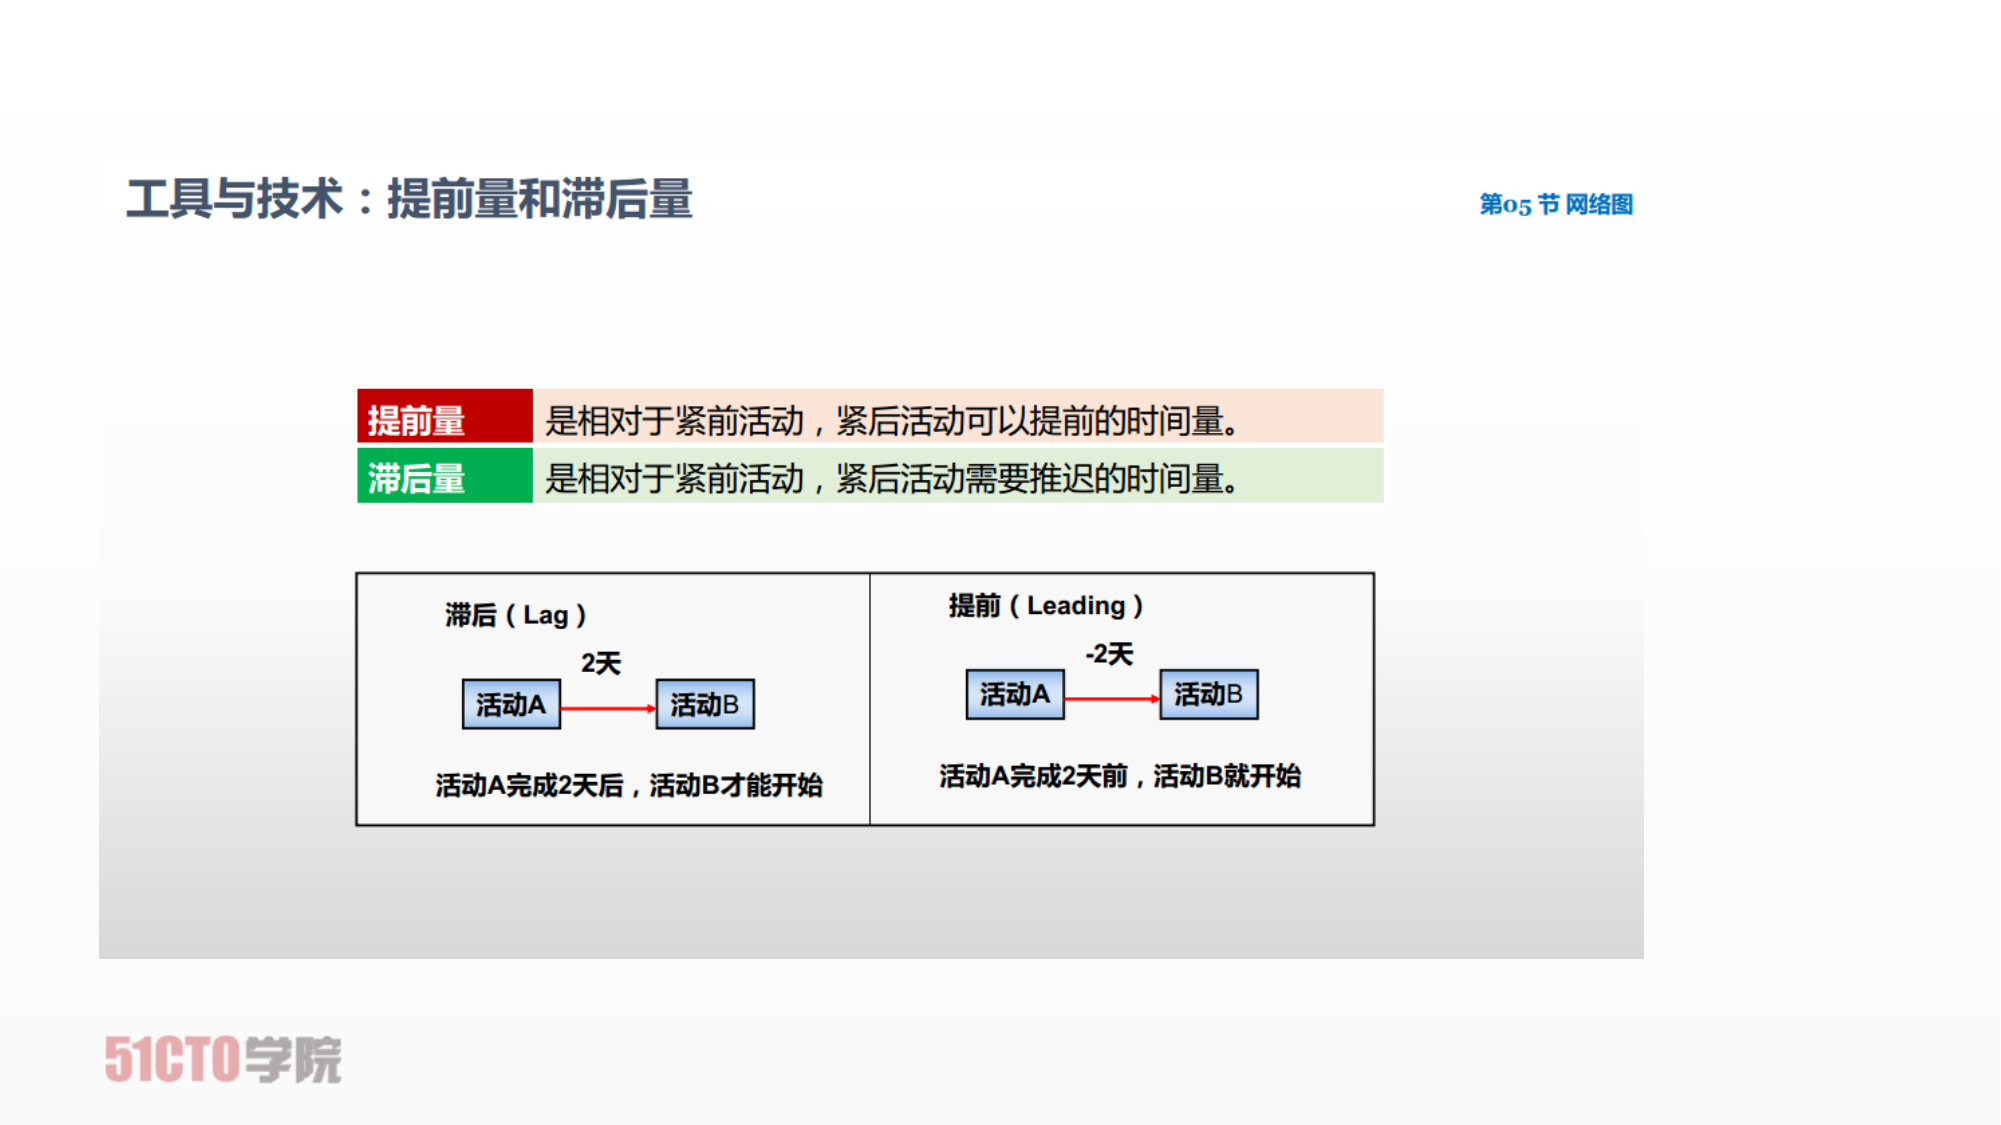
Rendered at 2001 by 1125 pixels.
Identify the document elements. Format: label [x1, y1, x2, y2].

picture [45, 1002, 377, 1107]
picture [99, 157, 1644, 959]
